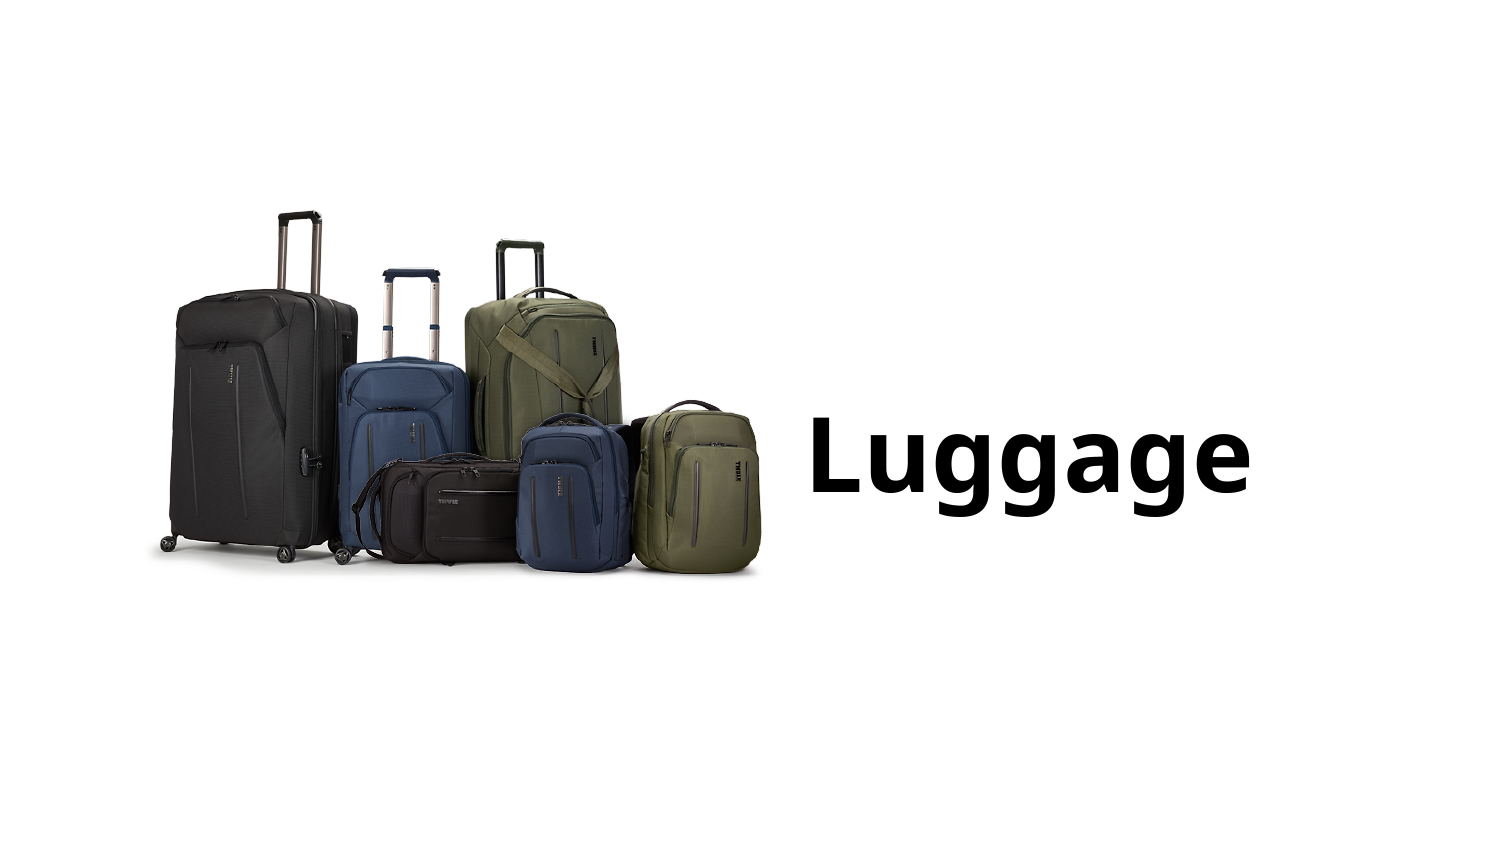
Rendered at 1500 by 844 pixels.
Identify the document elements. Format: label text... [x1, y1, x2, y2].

picture [87, 173, 849, 665]
text_box Luggage [827, 373, 1275, 465]
